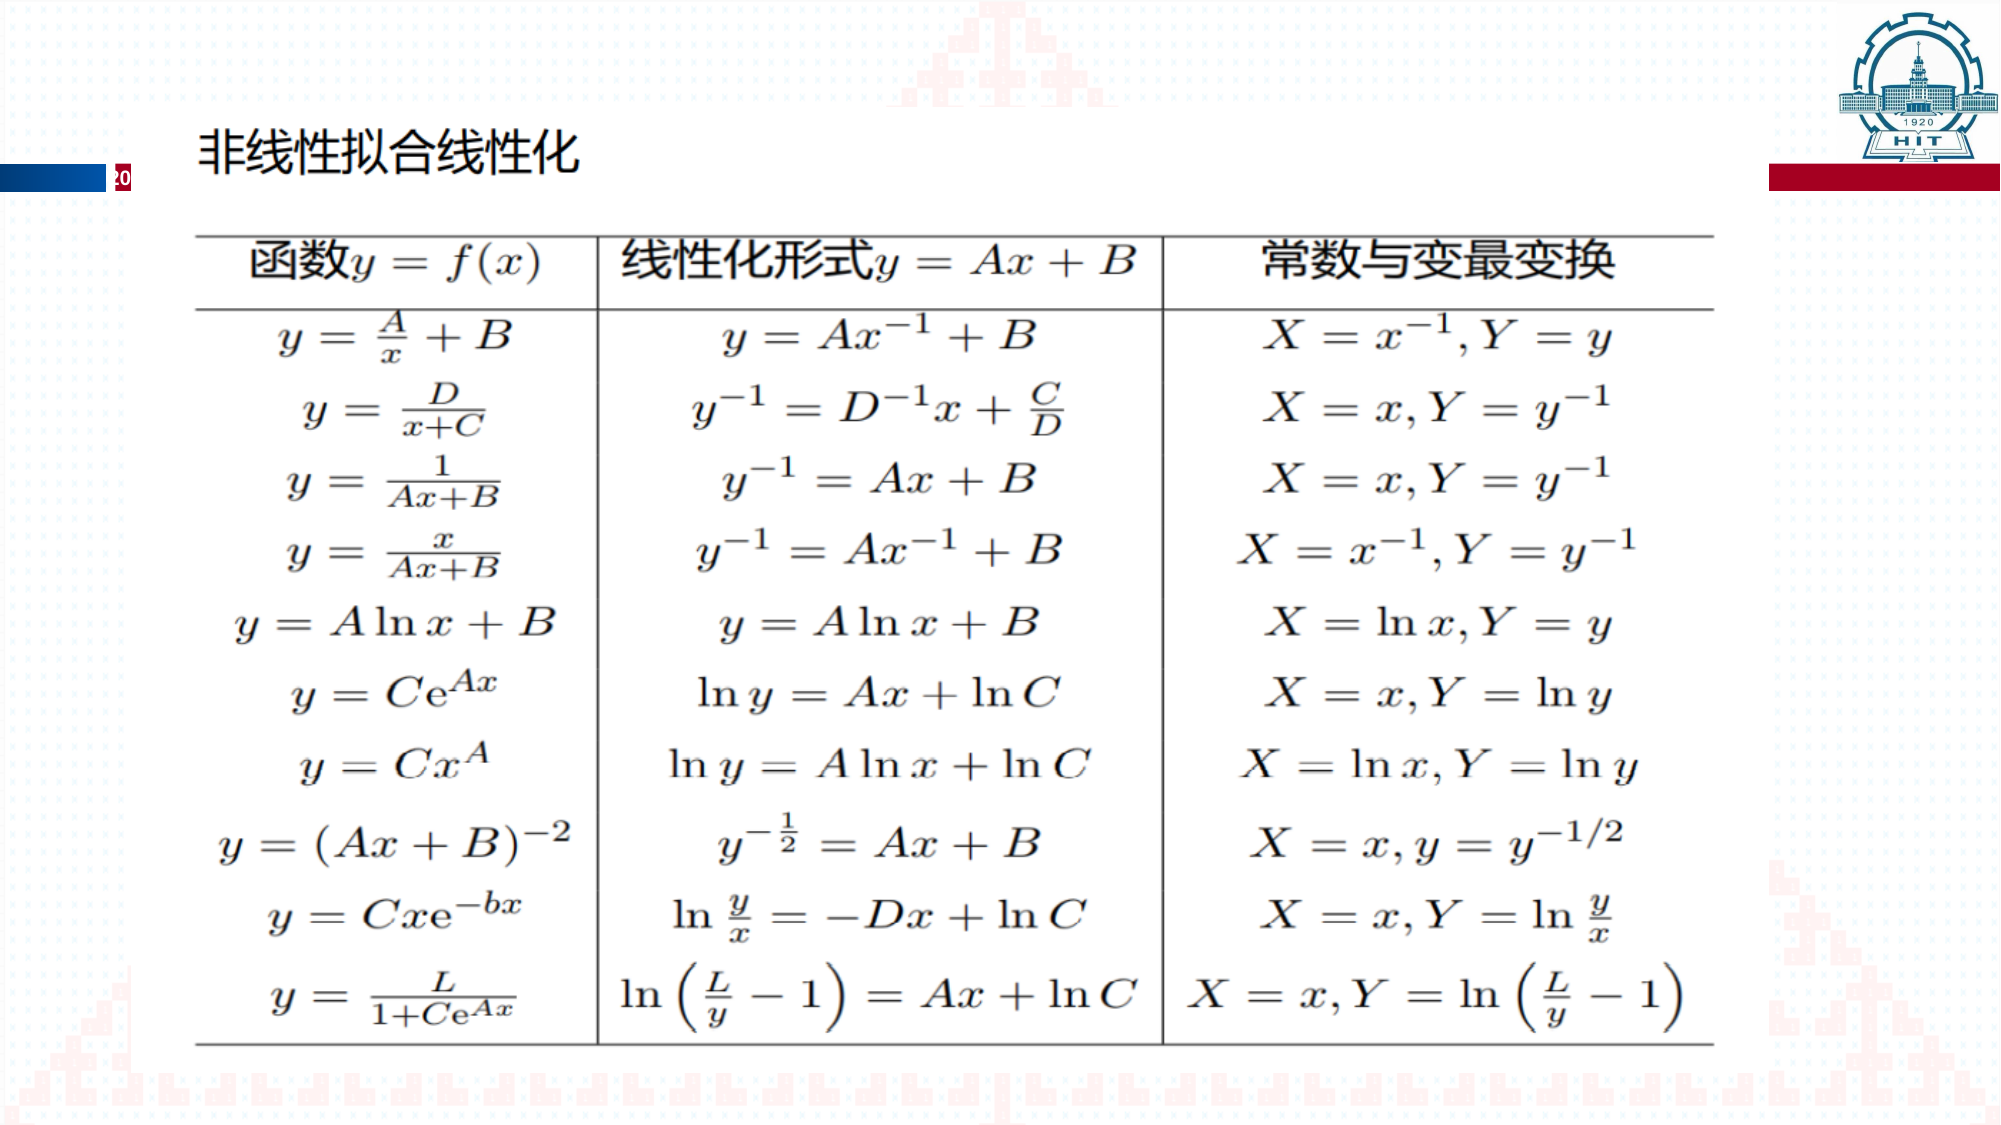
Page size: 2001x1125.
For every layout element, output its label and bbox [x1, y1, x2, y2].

picture [1837, 0, 1999, 162]
picture [131, 106, 1769, 1074]
